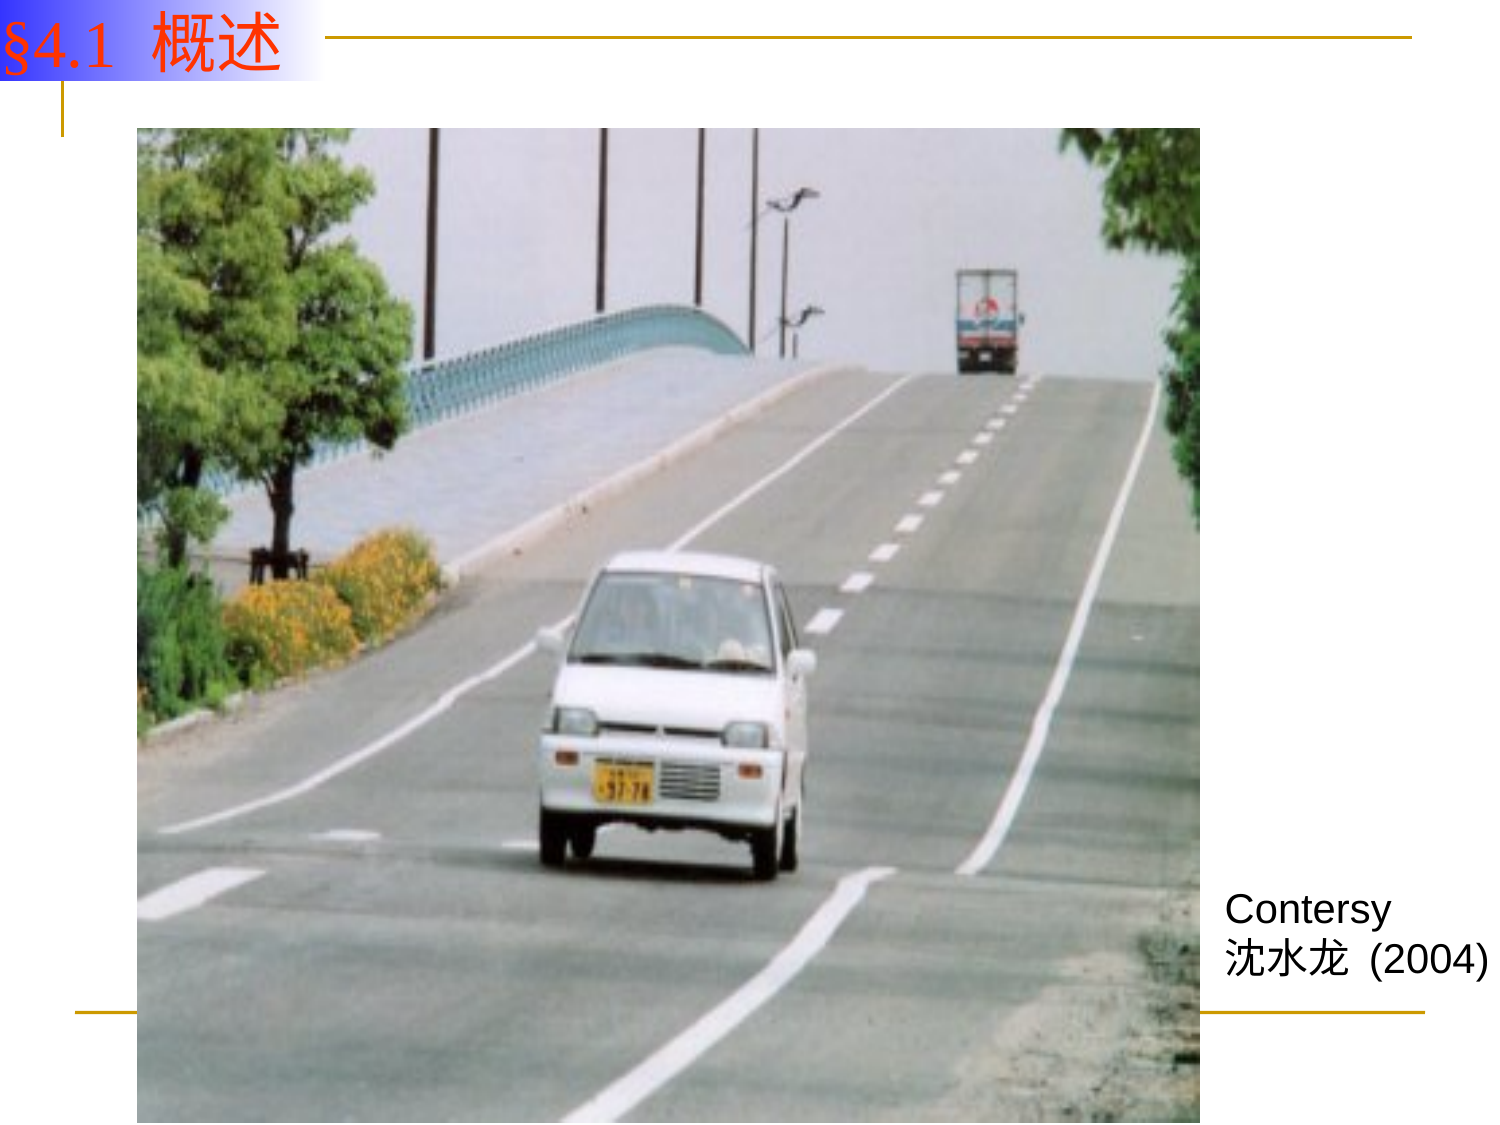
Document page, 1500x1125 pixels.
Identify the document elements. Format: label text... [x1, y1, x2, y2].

text_box §4.1 概述 [0, 0, 325, 81]
text_box Contersy 沈水龙 (2004) [1209, 874, 1500, 990]
picture [137, 128, 1201, 1124]
